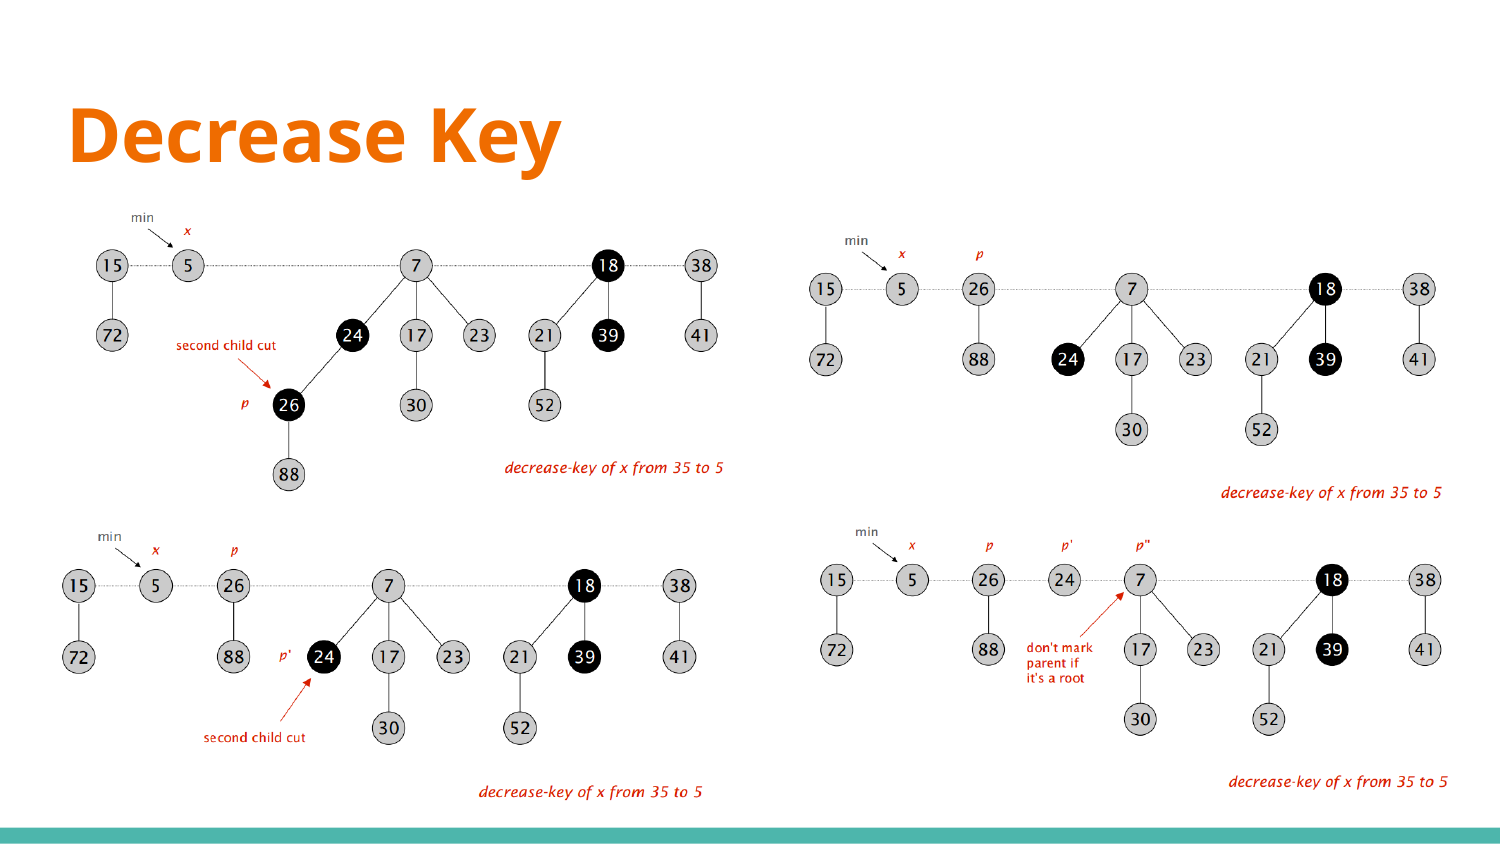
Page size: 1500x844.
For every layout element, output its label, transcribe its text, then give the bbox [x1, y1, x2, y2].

picture [50, 512, 730, 820]
picture [74, 199, 744, 502]
picture [801, 520, 1459, 804]
picture [795, 225, 1465, 509]
title Decrease Key [51, 72, 1449, 189]
